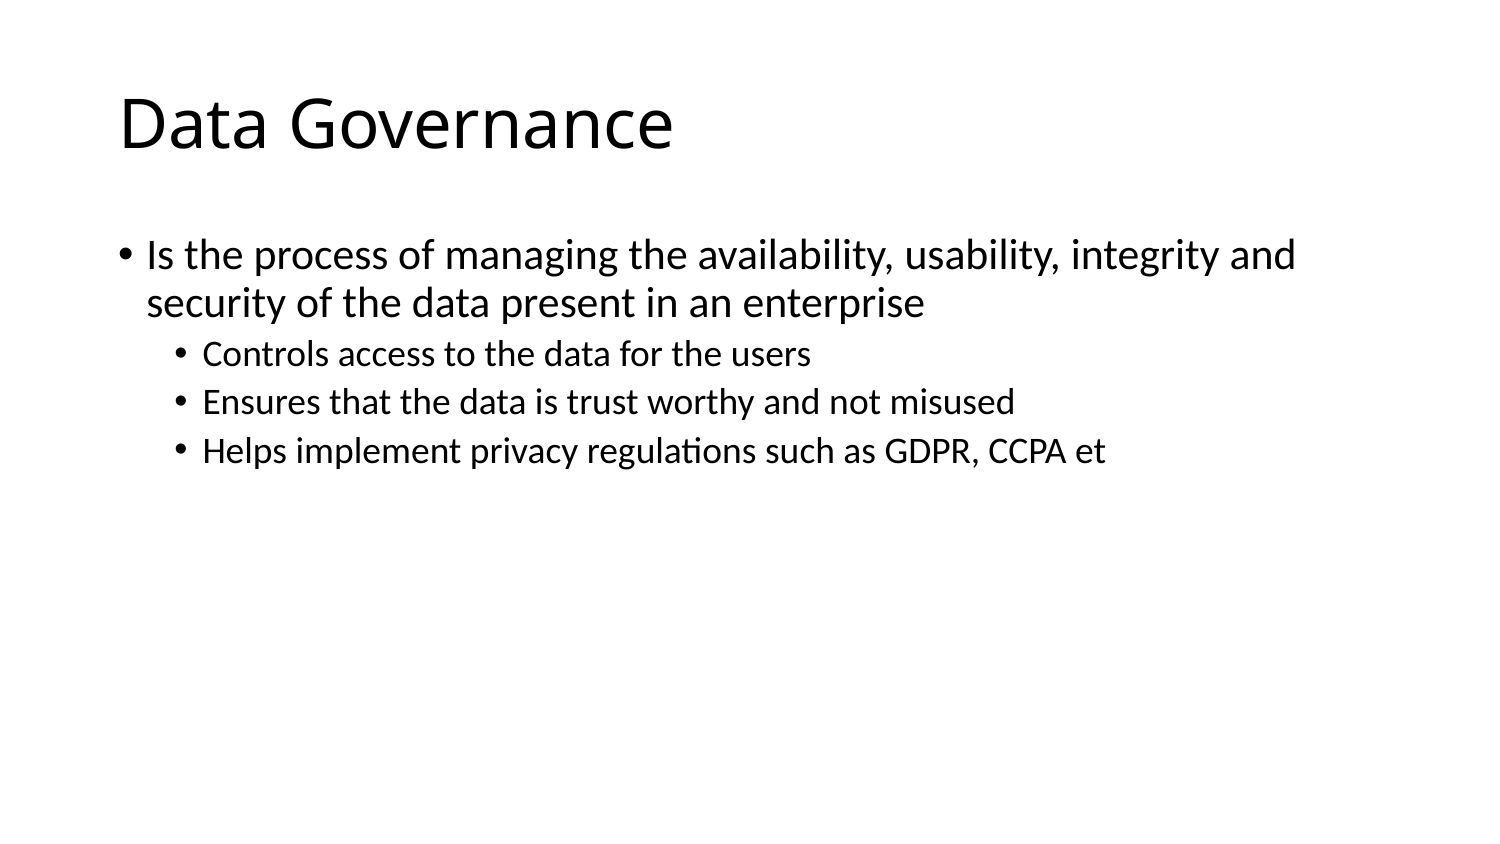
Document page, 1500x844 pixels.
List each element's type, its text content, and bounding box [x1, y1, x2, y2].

list Is the process of managing the availability, usability, integrity and security of the data present in an enterprise Controls access to the data for the users Ensures that the data is trust worthy and not misused Helps implement privacy regulations such as GDPR, CCPA et [103, 224, 1397, 760]
title Data Governance [103, 44, 1397, 208]
